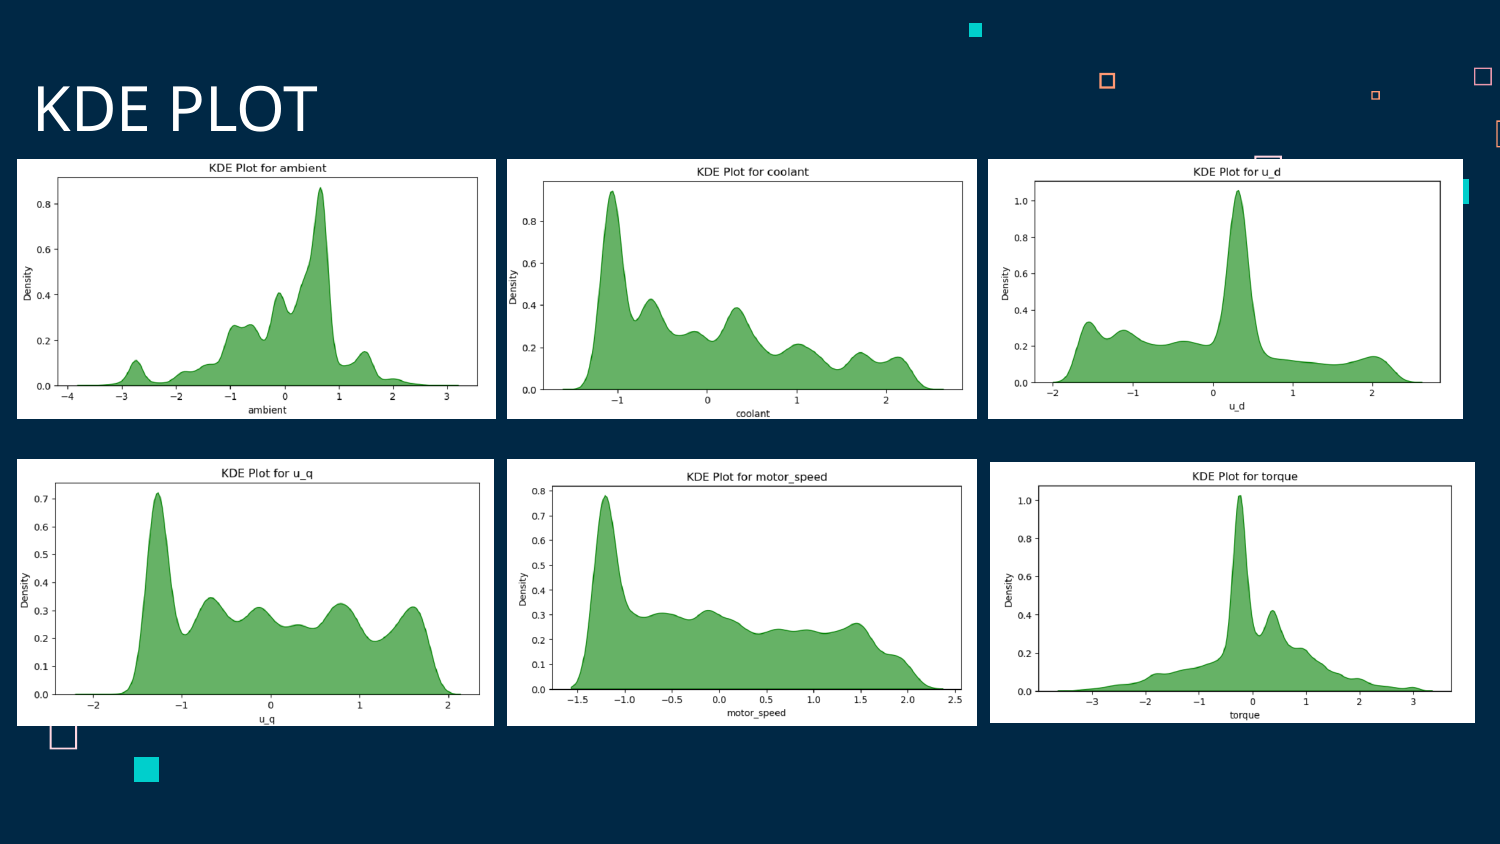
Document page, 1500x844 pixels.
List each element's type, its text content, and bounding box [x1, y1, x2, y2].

title KDE PLOT [17, 64, 984, 160]
picture [17, 158, 497, 420]
picture [17, 459, 495, 726]
picture [988, 158, 1464, 420]
picture [507, 459, 977, 726]
picture [507, 158, 977, 420]
picture [990, 462, 1475, 723]
